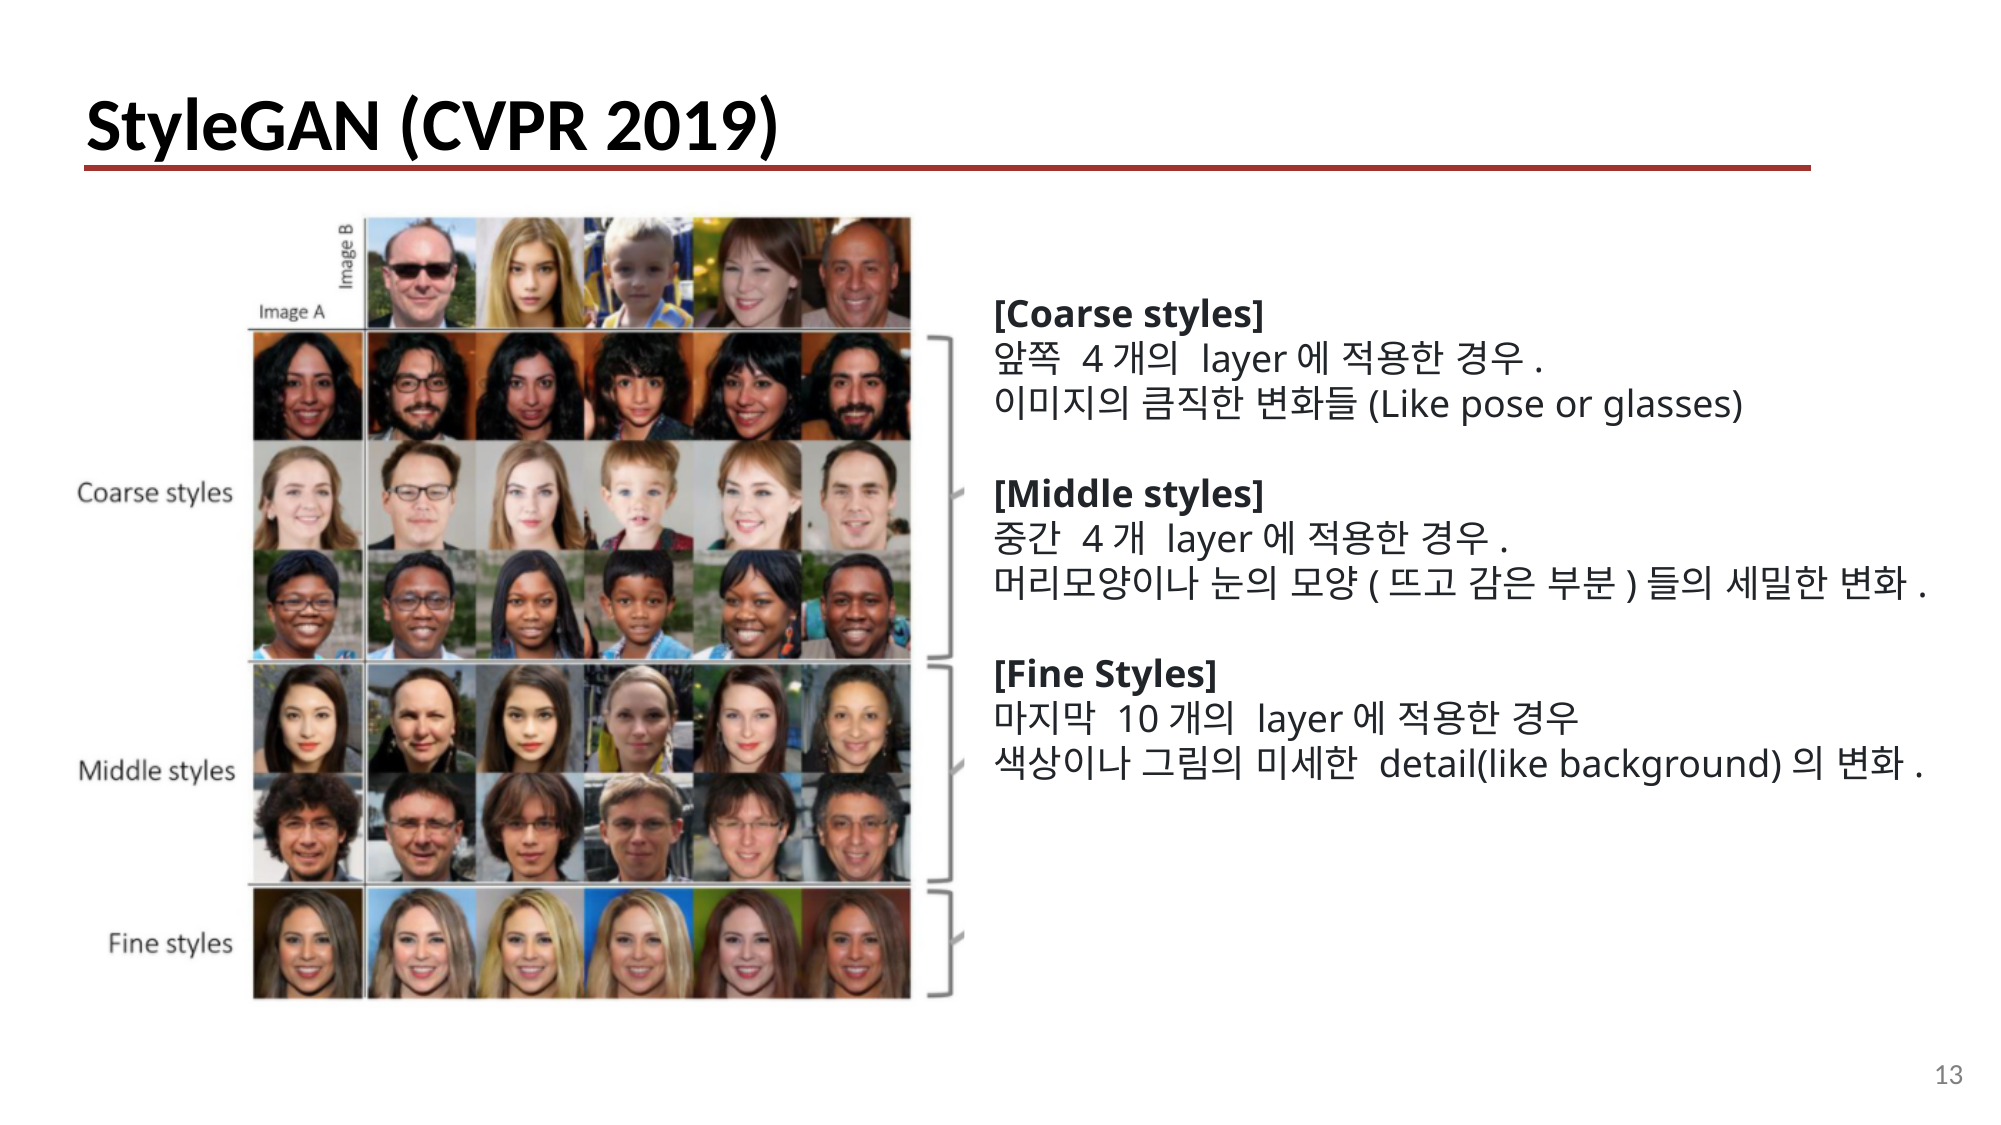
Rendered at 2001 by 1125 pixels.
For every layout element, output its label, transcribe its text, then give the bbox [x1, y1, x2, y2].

text_box [Coarse styles] 앞쪽 4개의 layer에 적용한 경우. 이미지의 큼직한 변화들(Like pose or glasses) [Middle styles] 중간 4개 layer에 적용한 경우. 머리모양이나 눈의 모양(뜨고 감은 부분)들의 세밀한 변화. [Fine Styles] 마지막 10개의 layer에 적용한 경우 색상이나 그림의 미세한 detail(like background)의 변화. [978, 282, 1979, 793]
picture [45, 189, 965, 1026]
title StyleGAN (CVPR 2019) [71, 17, 1797, 235]
slide_number 13 [1528, 1042, 1979, 1103]
